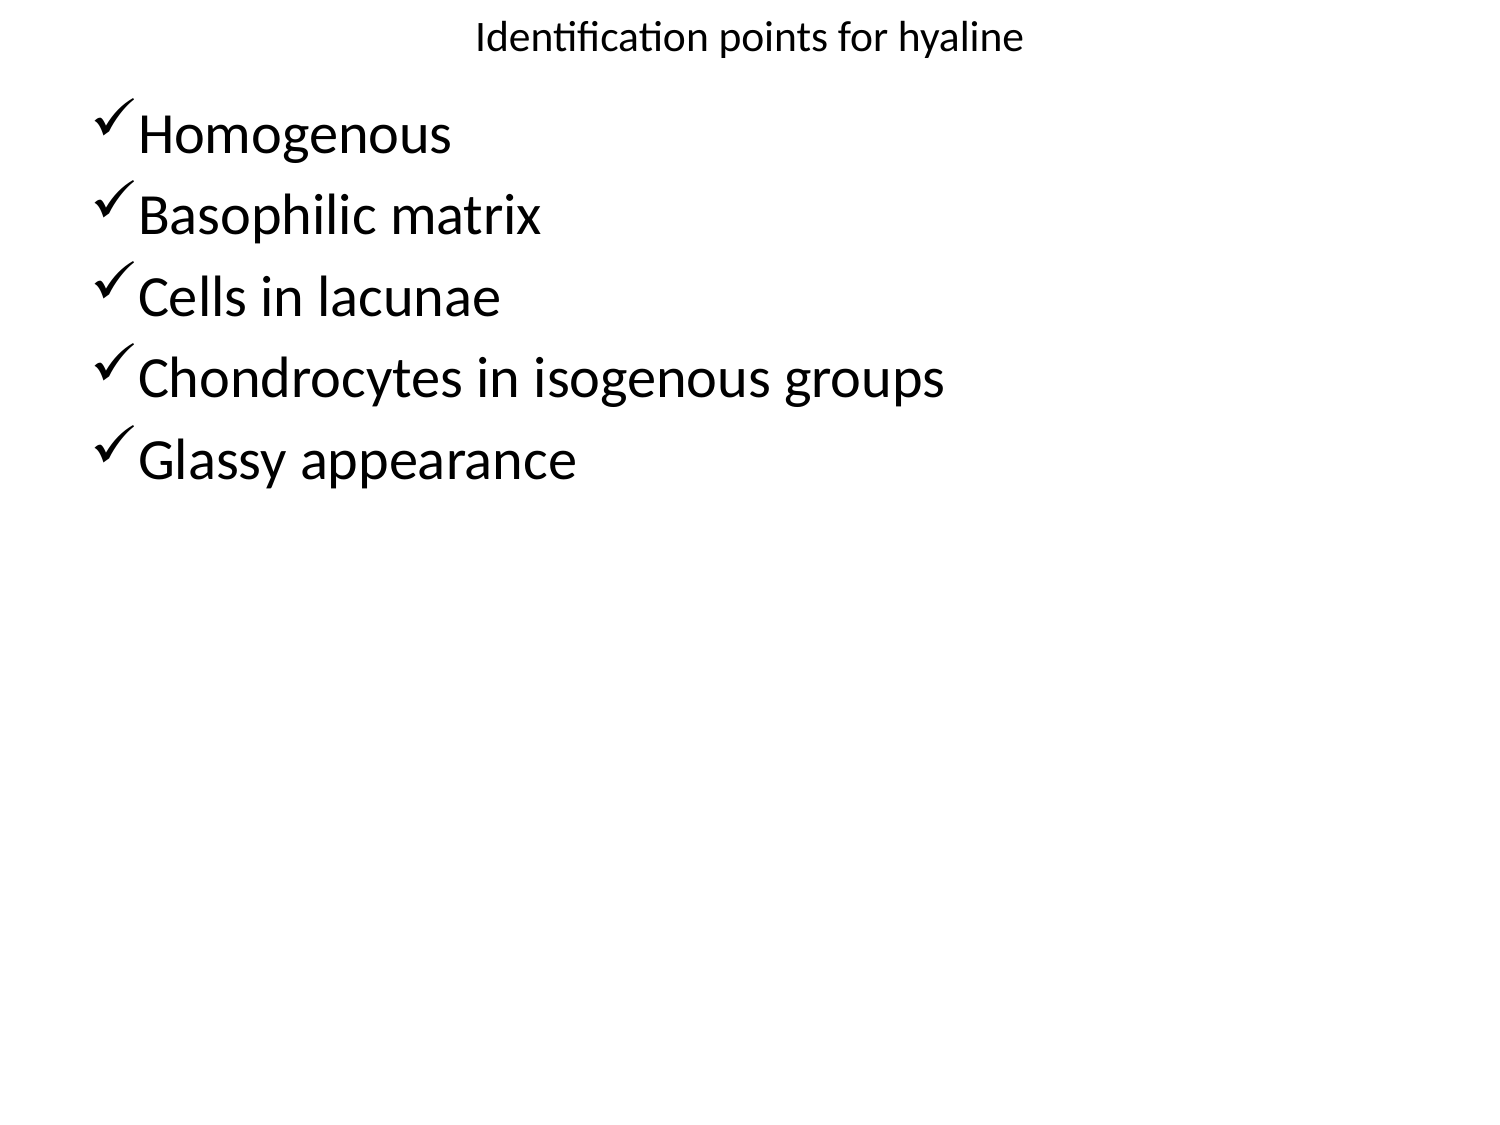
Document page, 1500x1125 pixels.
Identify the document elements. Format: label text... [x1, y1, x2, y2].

list Homogenous Basophilic matrix Cells in lacunae Chondrocytes in isogenous groups Glassy appearance [0, 87, 1500, 1125]
title Identification points for hyaline [75, 0, 1425, 68]
